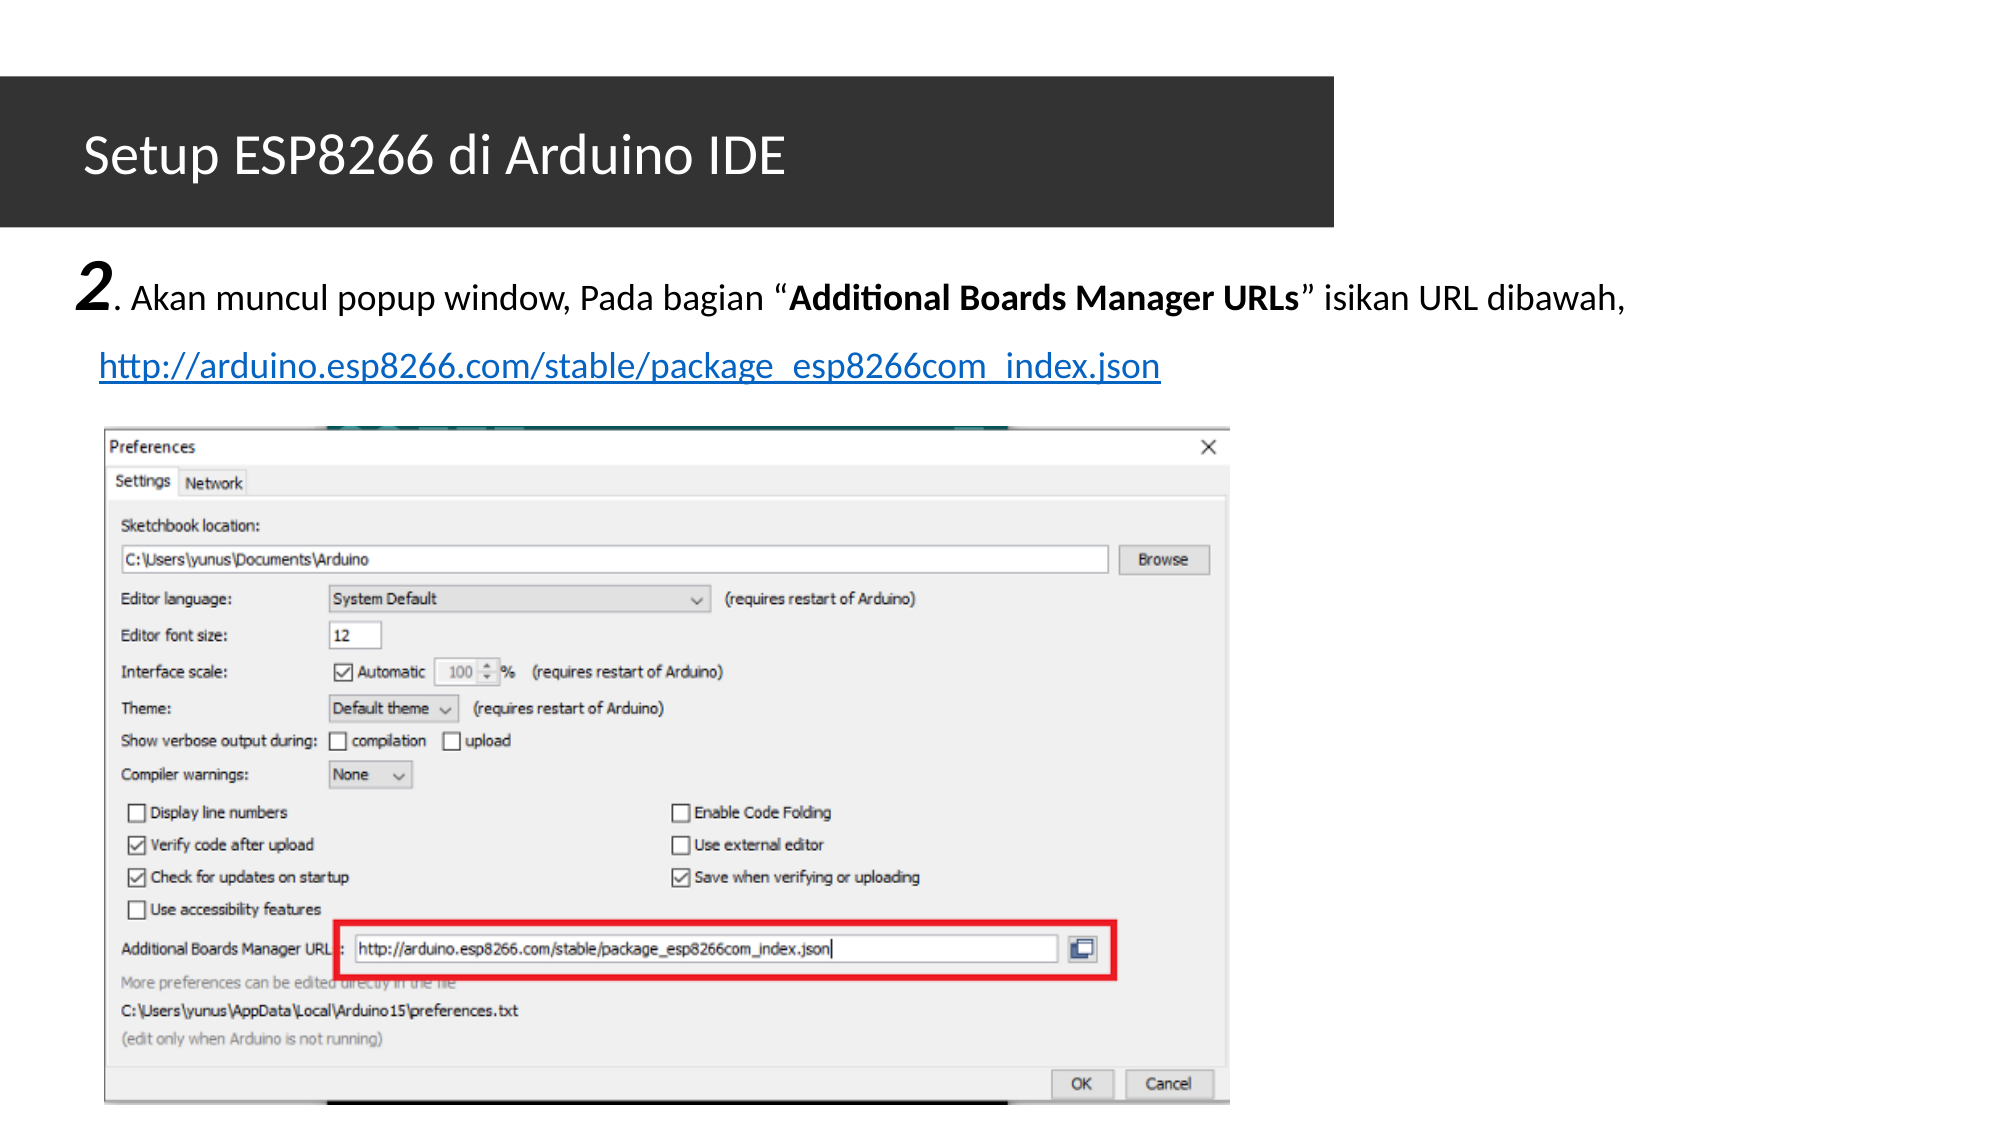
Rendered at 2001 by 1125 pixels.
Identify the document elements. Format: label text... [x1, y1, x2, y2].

text_box 2. Akan muncul popup window, Pada bagian “Additional Boards Manager URLs” isikan URL dibawah, [60, 228, 1642, 333]
text_box Setup ESP8266 di Arduino IDE [69, 109, 802, 194]
text_box http://arduino.esp8266.com/stable/package_esp8266com_index.json [83, 333, 1379, 394]
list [103, 426, 1230, 1105]
text_box [0, 75, 1335, 228]
